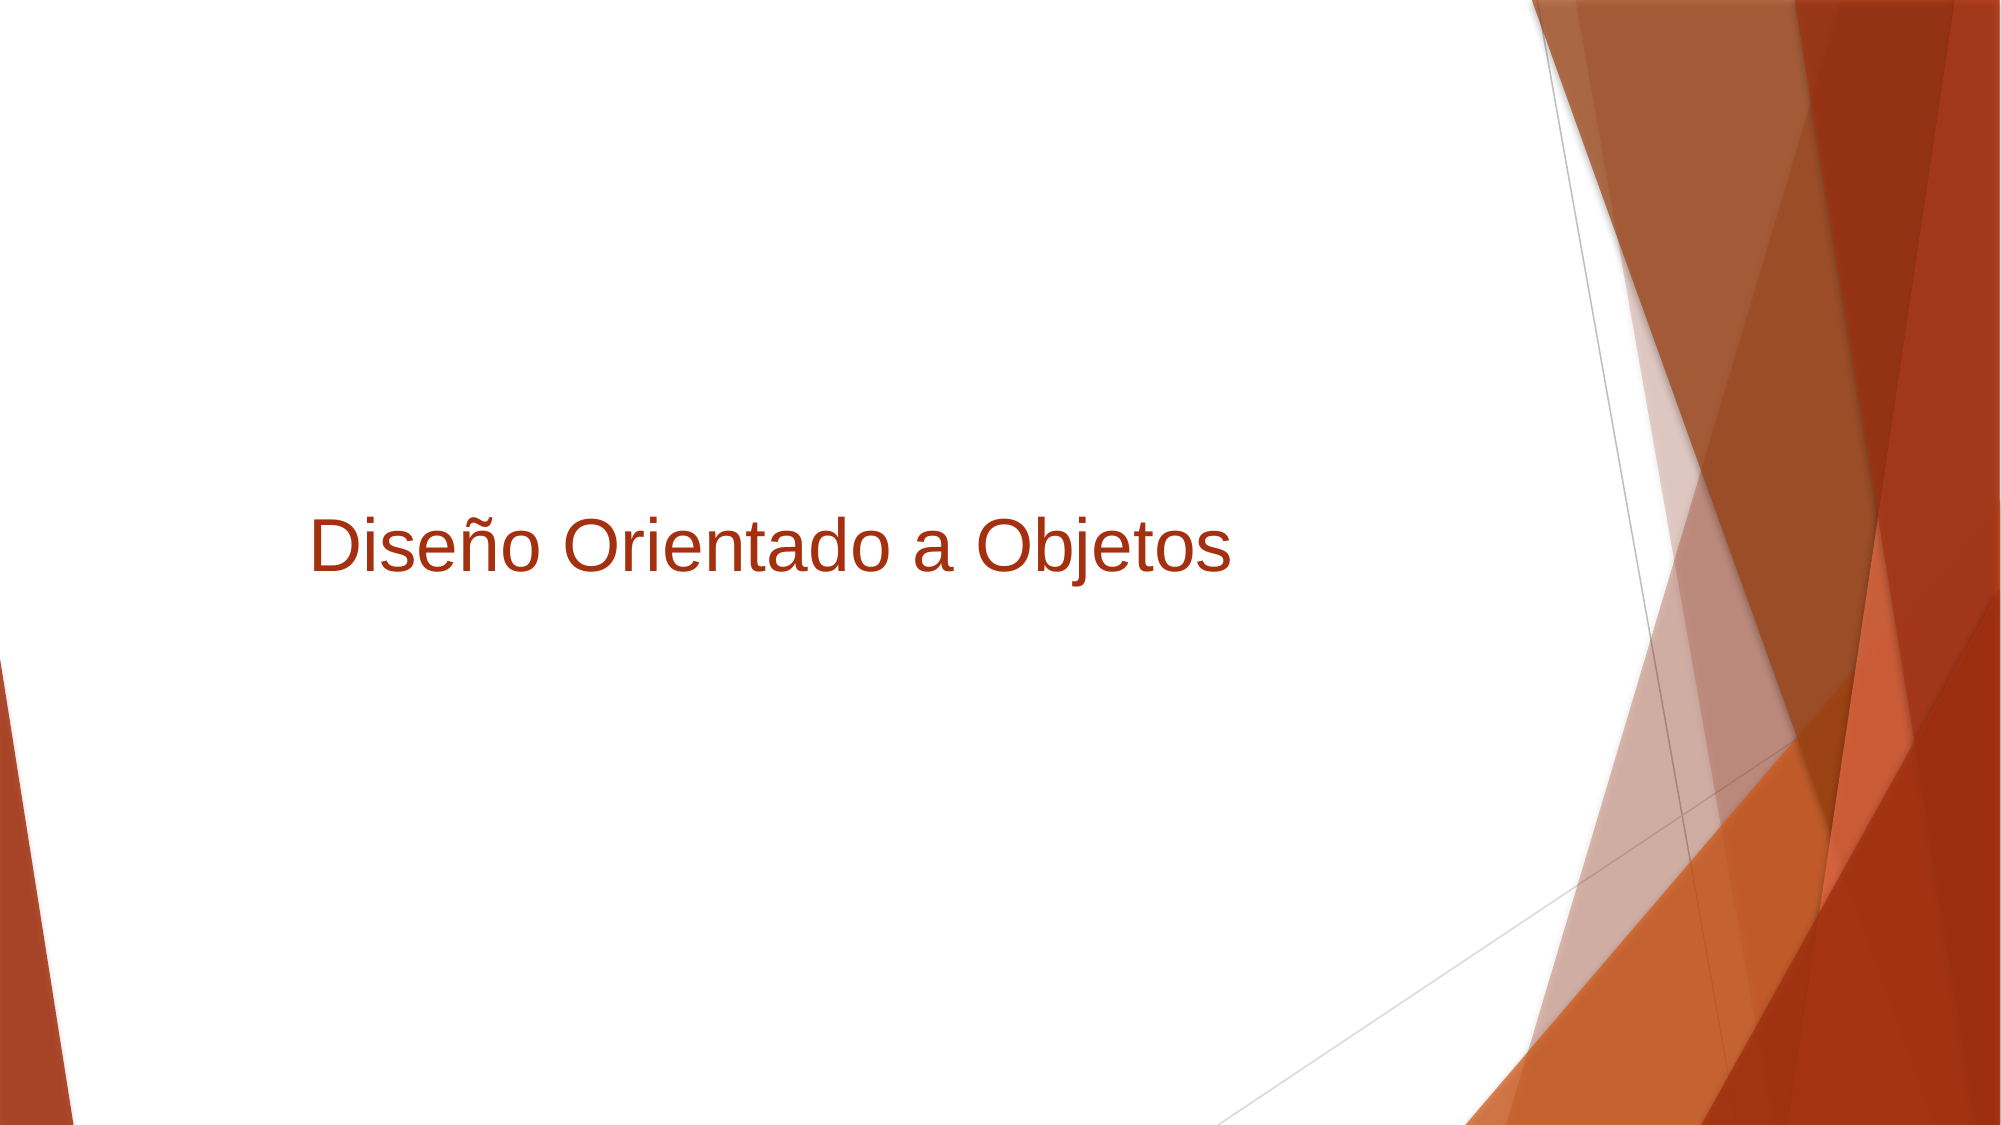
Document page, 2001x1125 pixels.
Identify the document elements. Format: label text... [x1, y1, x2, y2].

title Diseño Orientado a Objetos [293, 488, 2000, 706]
